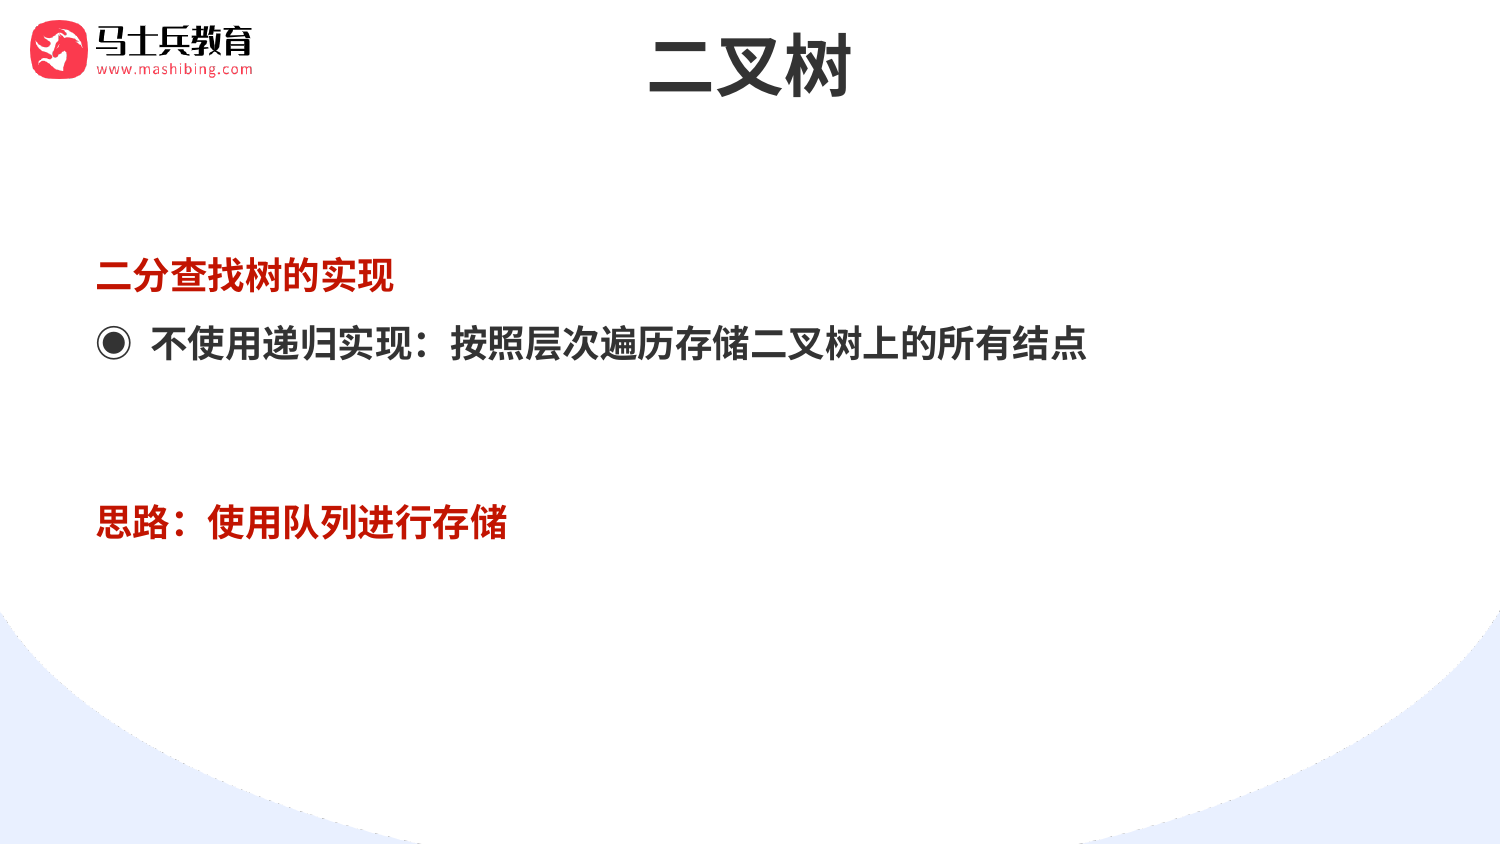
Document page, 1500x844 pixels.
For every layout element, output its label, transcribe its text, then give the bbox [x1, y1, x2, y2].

text_box 二分查找树的实现 ◉ 不使用递归实现：按照层次遍历存储二叉树上的所有结点 思路：使用队列进行存储 [80, 128, 1343, 610]
picture [30, 20, 252, 79]
picture [0, 610, 1500, 844]
text_box 二叉树 [403, 0, 1097, 128]
